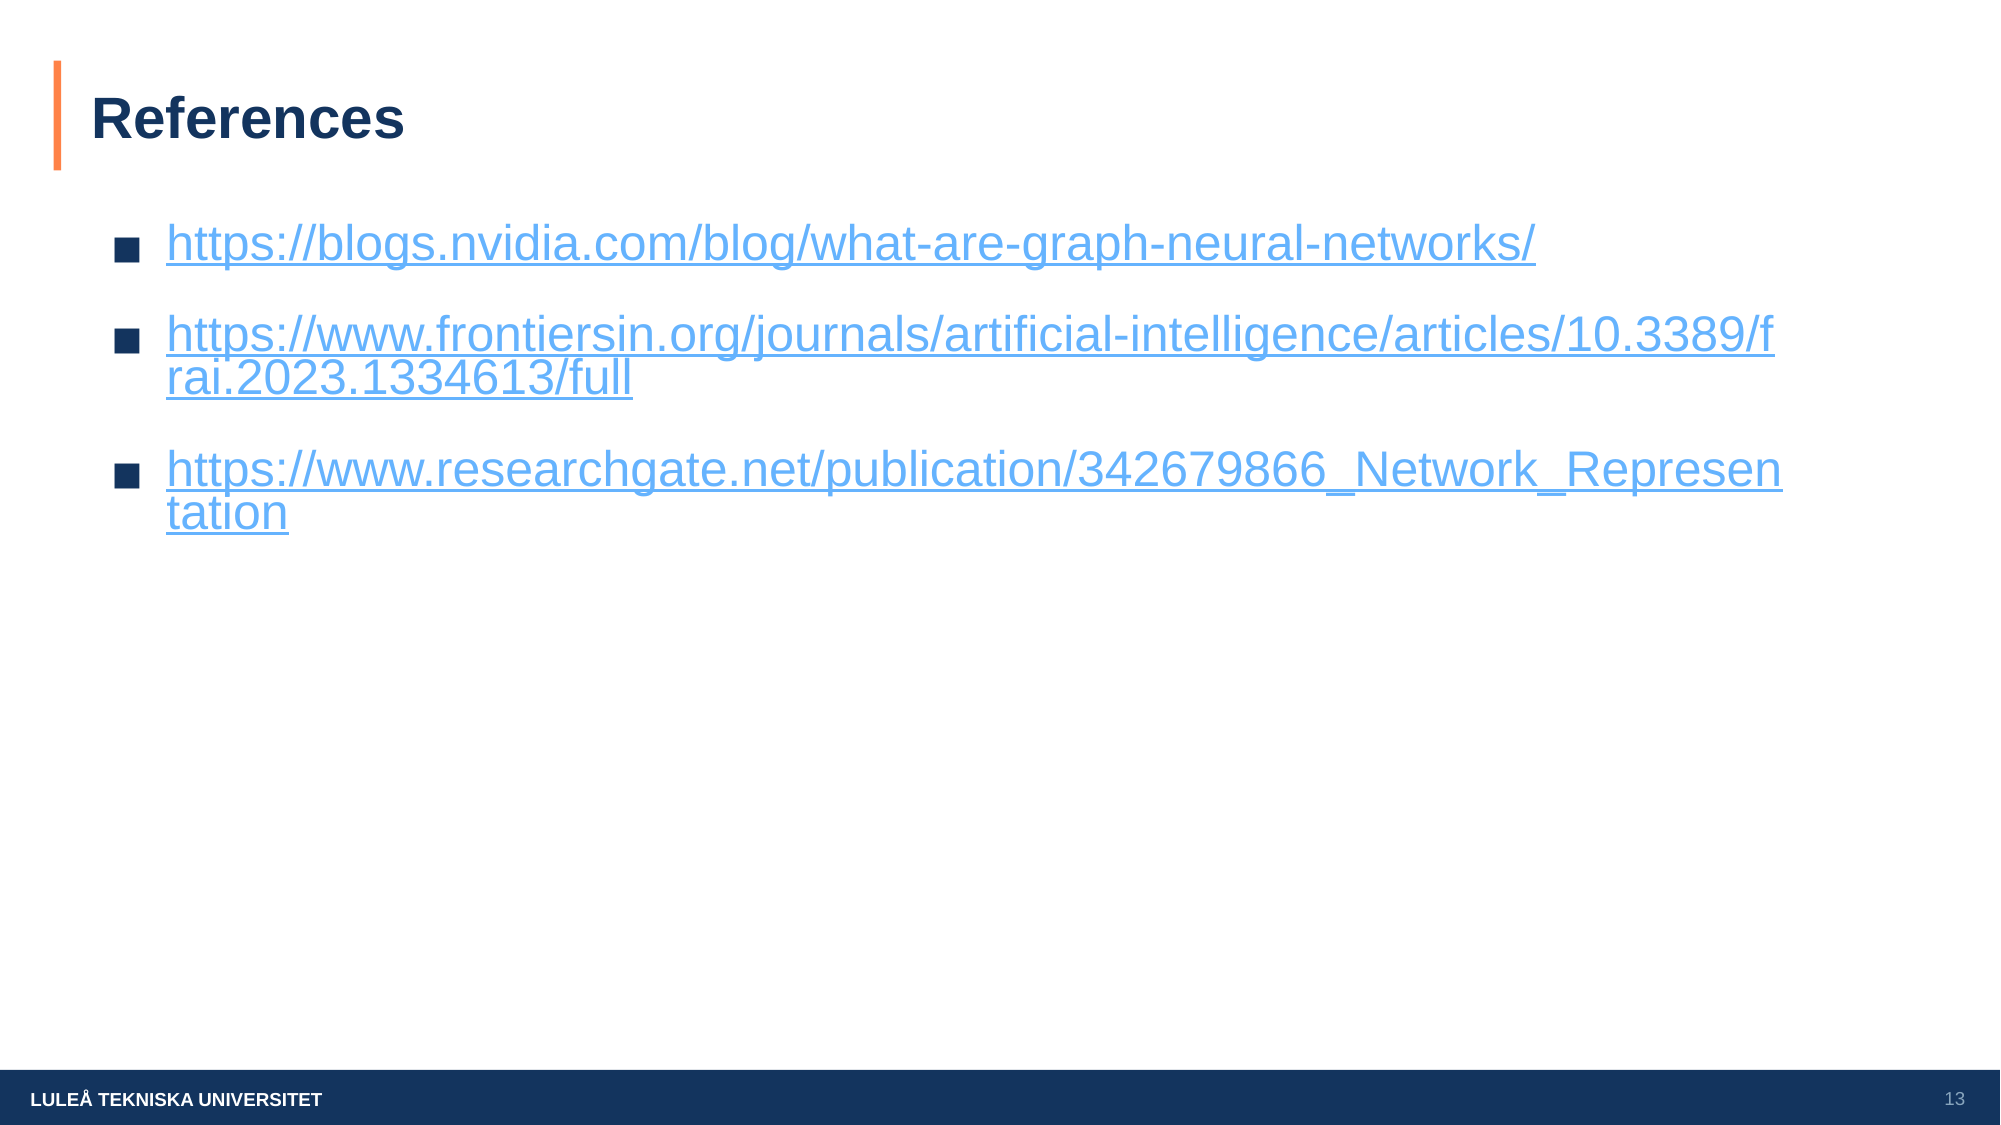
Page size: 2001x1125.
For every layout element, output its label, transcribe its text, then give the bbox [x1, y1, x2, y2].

title References [91, 42, 1591, 197]
list https://blogs.nvidia.com/blog/what-are-graph-neural-networks/ https://www.frontiersin.org/journals/artificial-intelligence/articles/10.3389/frai.2023.1334613/full https://www.researchgate.net/publication/342679866_Network_Representation [91, 209, 1802, 1024]
slide_number 13 [1909, 1067, 2000, 1125]
